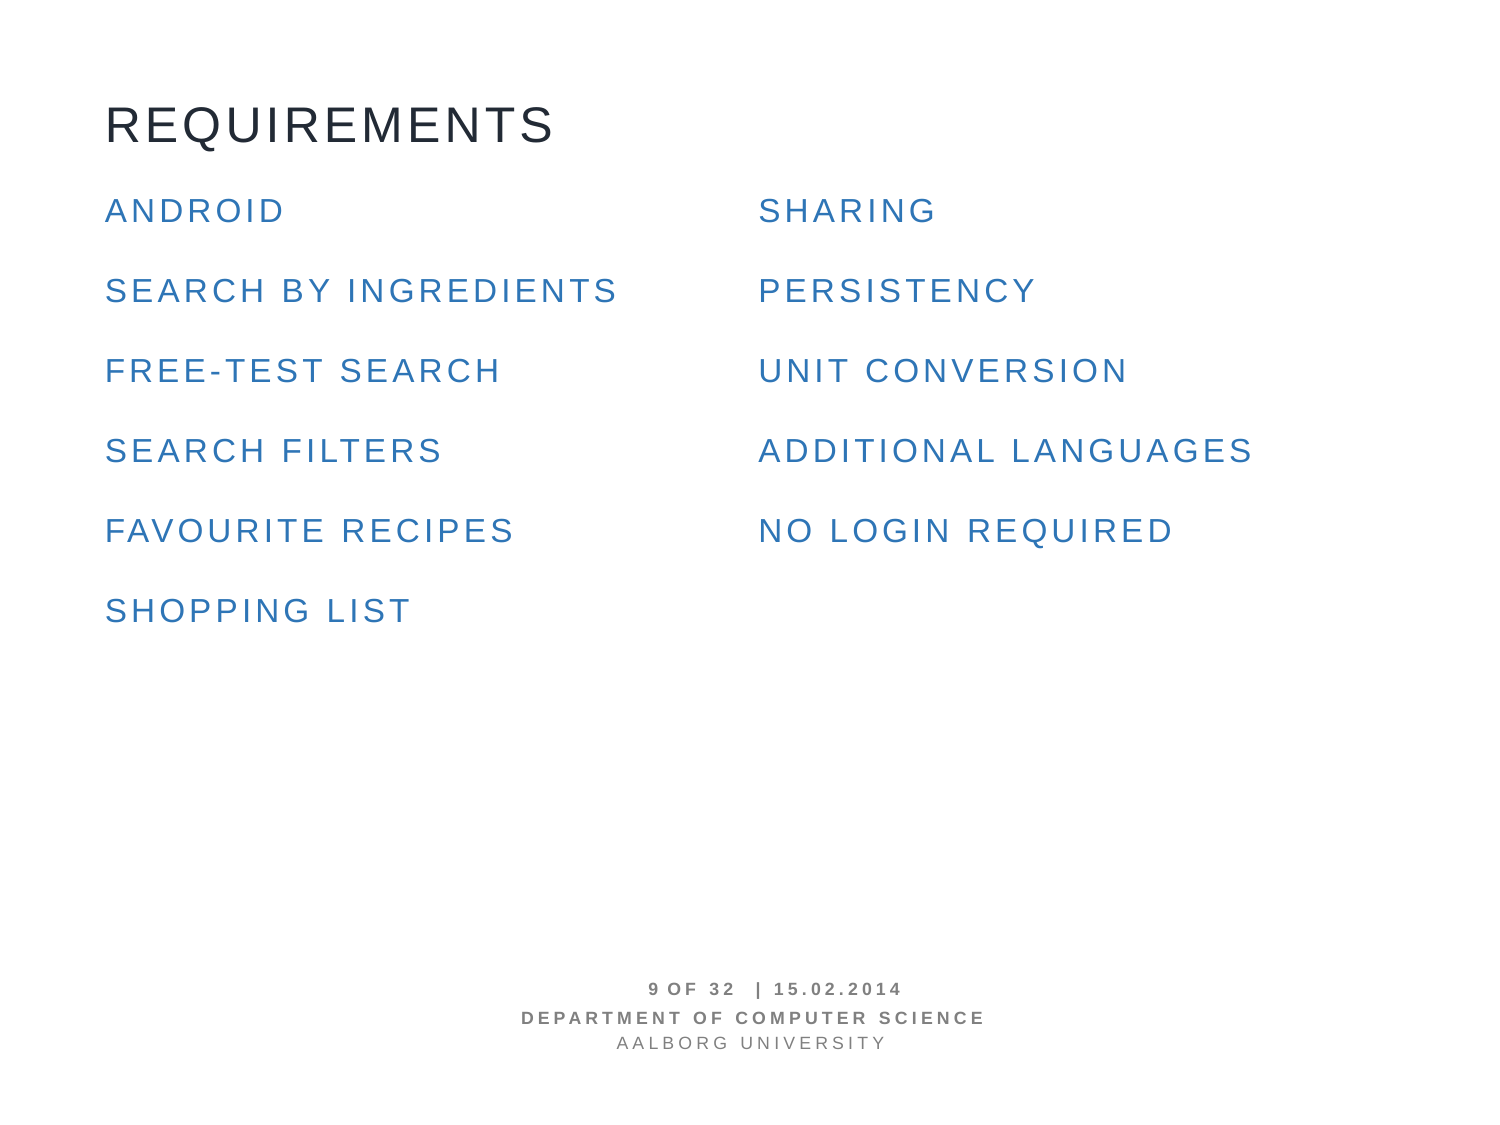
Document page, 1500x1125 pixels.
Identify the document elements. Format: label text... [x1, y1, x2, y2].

text_box 9 OF 32 | 15.02.2014 [416, 976, 1130, 1000]
text_box Requirements [102, 92, 1125, 153]
text_box Android Search by ingredients Free-test search Search filters Favourite recipes Shopping List Sharing Persistency Unit Conversion Additional Languages No login required [102, 189, 1410, 653]
text_box Department of computer science AALBORG UNIVERSITy [449, 1006, 1055, 1056]
